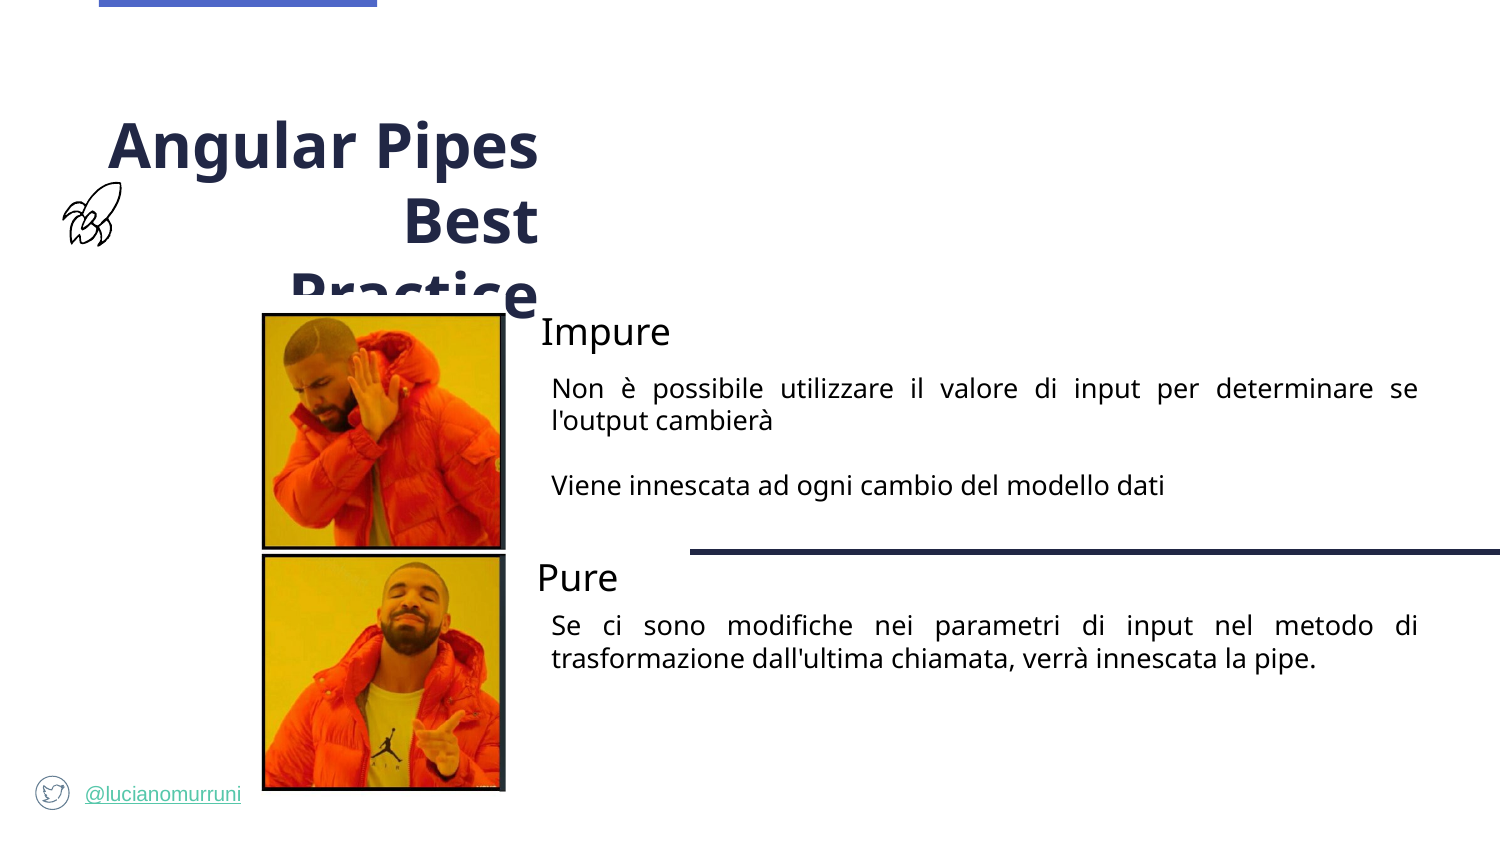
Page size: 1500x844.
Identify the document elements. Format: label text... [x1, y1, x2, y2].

text_box Impure [506, 295, 707, 369]
picture [250, 295, 506, 808]
text_box Pure [510, 541, 645, 615]
text_box @lucianomurruni [69, 766, 558, 820]
title Angular Pipes Best Practice [98, 102, 546, 343]
text_box [62, 181, 122, 247]
list Se ci sono modifiche nei parametri di input nel metodo di trasformazione dall'ultima chiamata, verrà innescata la pipe. [545, 605, 1424, 771]
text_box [34, 775, 70, 811]
list Non è possibile utilizzare il valore di input per determinare se l'output cambierà Viene innescata ad ogni cambio del modello dati [545, 368, 1424, 533]
